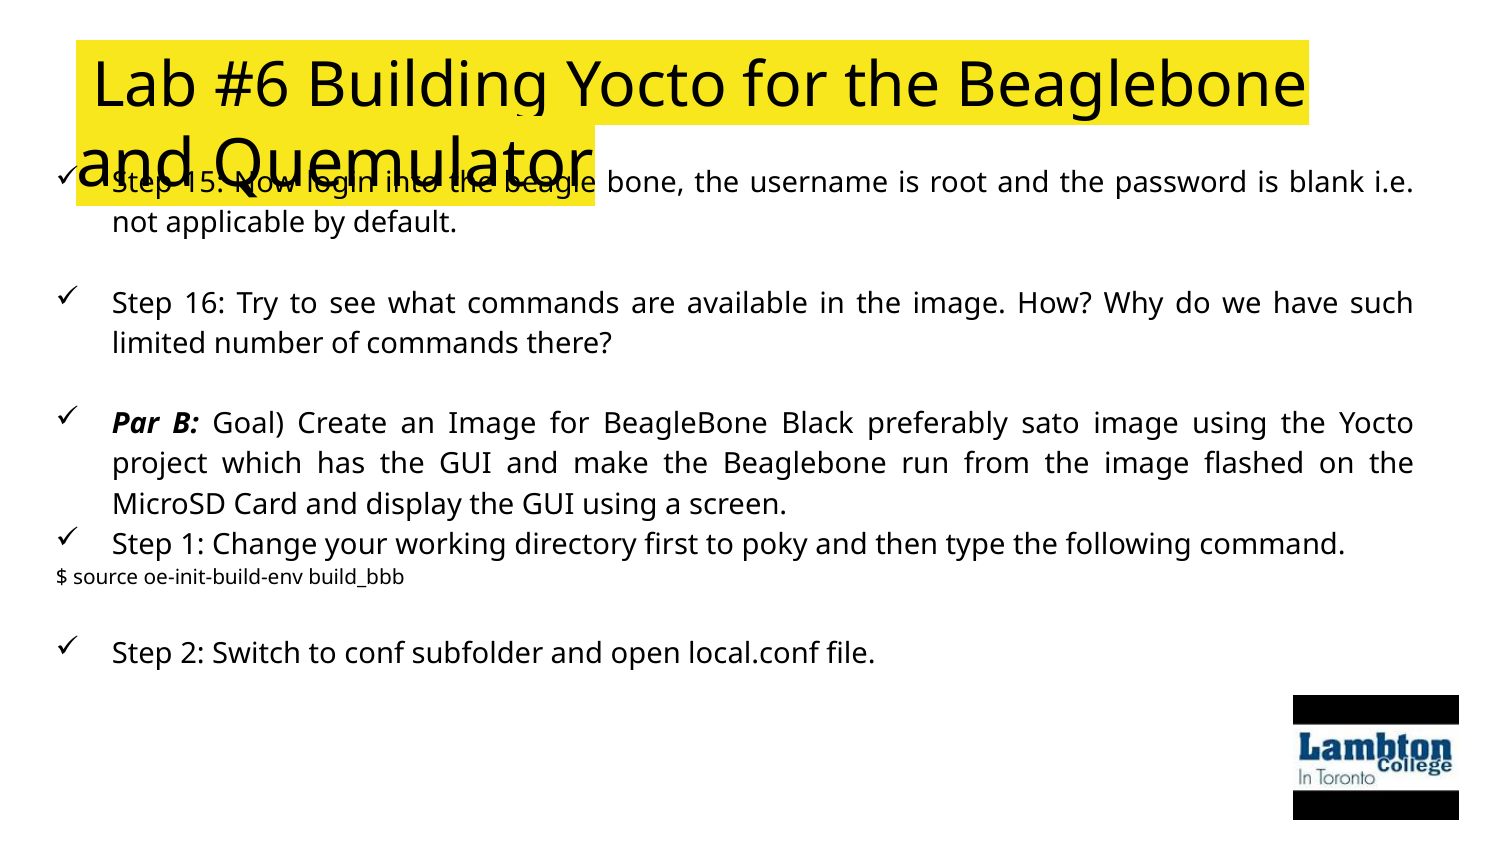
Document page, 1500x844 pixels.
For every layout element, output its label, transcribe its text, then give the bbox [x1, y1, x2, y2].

list Step 15: Now login into the beagle bone, the username is root and the password is blank i.e. not applicable by default. Step 16: Try to see what commands are available in the image. How? Why do we have such limited number of commands there? Par B: Goal) Create an Image for BeagleBone Black preferably sato image using the Yocto project which has the GUI and make the Beaglebone run from the image flashed on the MicroSD Card and display the GUI using a screen. Step 1: Change your working directory first to poky and then type the following command. $ source oe-init-build-env build_bbb Step 2: Switch to conf subfolder and open local.conf file. [21, 143, 1431, 844]
title Lab #6 Building Yocto for the Beaglebone and Quemulator [60, 25, 1459, 120]
picture [1293, 694, 1459, 820]
